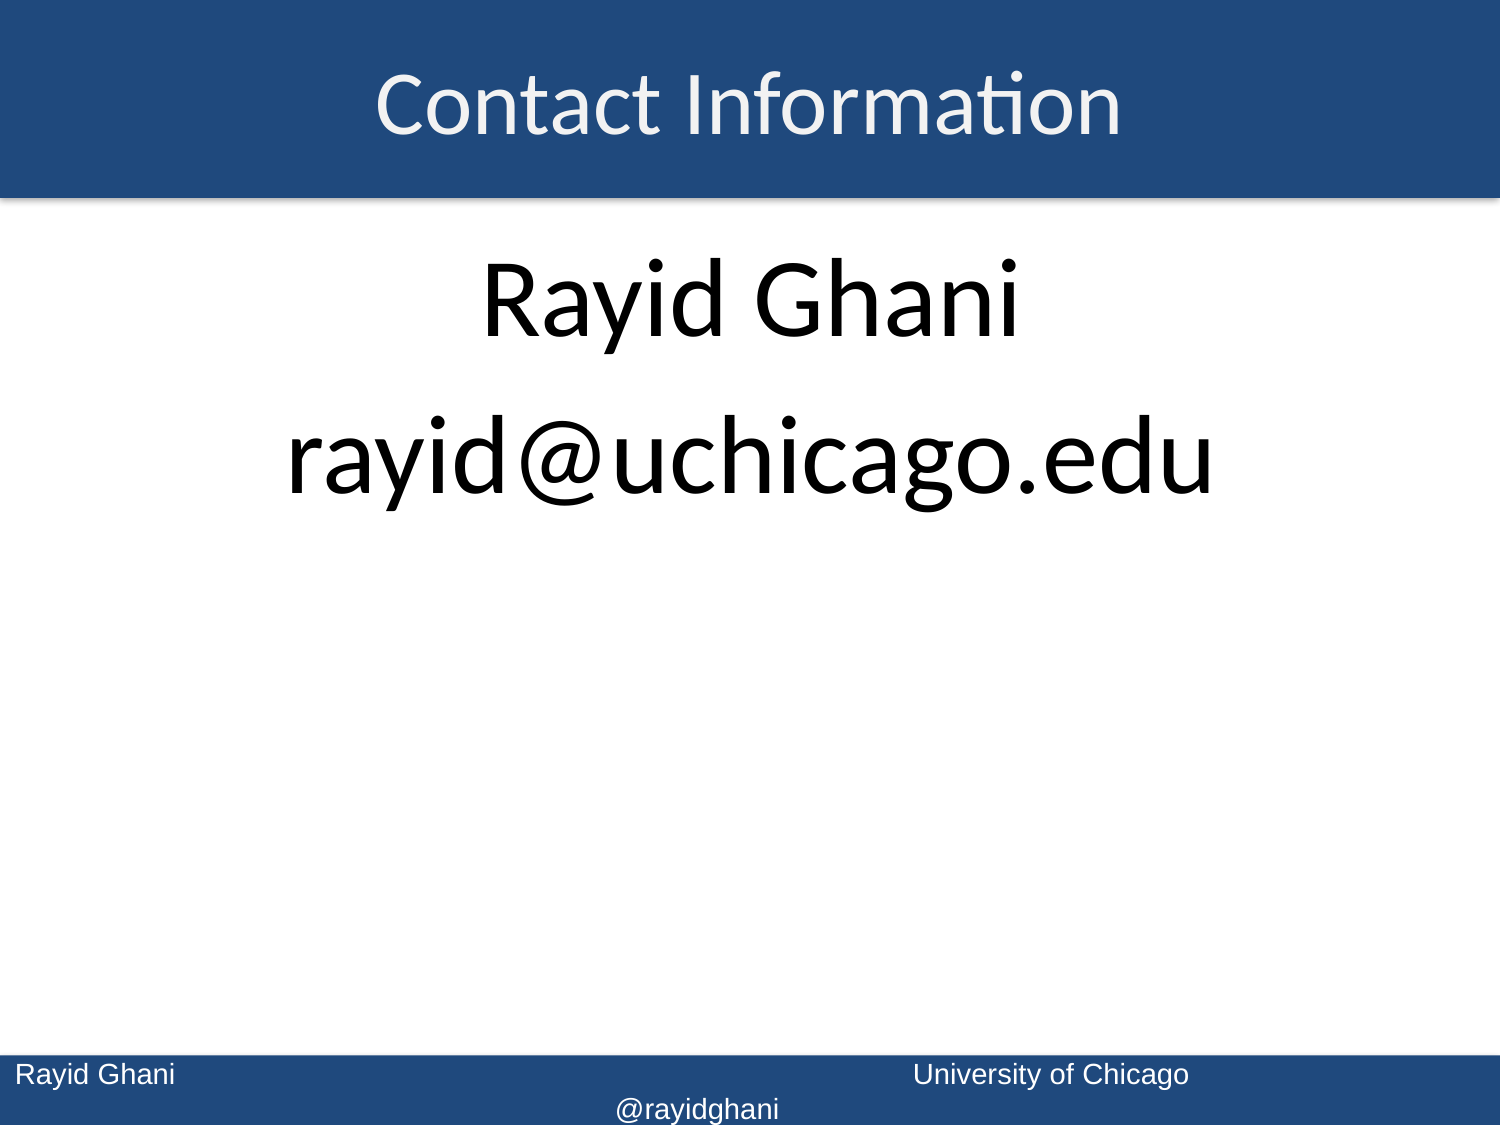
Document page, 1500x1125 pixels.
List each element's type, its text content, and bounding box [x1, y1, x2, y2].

list Rayid Ghani rayid@uchicago.edu [33, 216, 1469, 1030]
title Contact Information [0, 3, 1500, 192]
